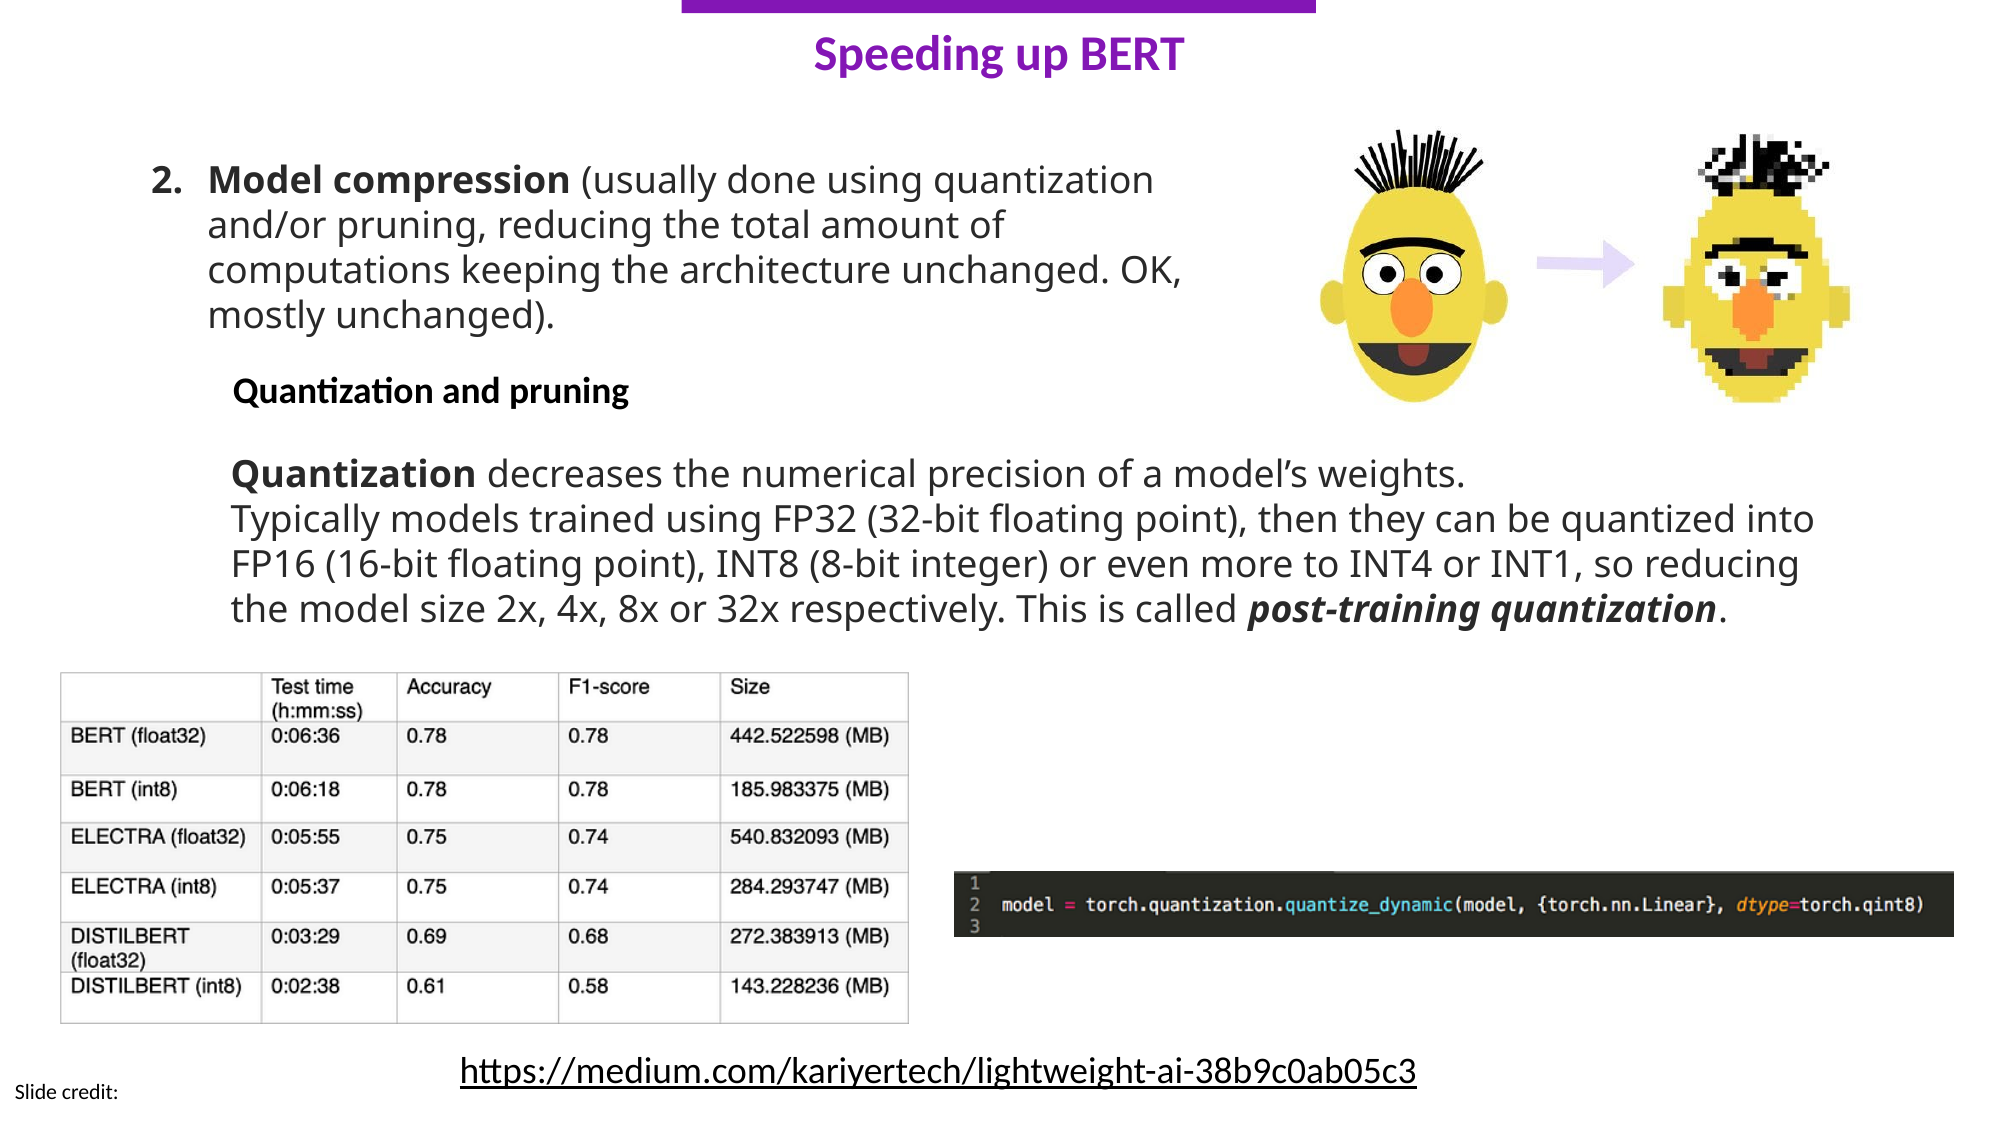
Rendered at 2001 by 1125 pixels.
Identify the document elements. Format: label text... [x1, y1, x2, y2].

text_box Quantization and pruning [218, 359, 645, 419]
text_box https://medium.com/kariyertech/lightweight-ai-38b9c0ab05c3 [444, 1038, 1441, 1099]
picture [59, 671, 909, 1024]
picture [954, 870, 1954, 937]
text_box Model compression (usually done using quantization and/or pruning, reducing the total amount of computations keeping the architecture unchanged. OK, mostly unchanged). [136, 148, 1273, 344]
text_box [681, 0, 1317, 13]
text_box Speeding up BERT [664, 13, 1335, 89]
text_box Slide credit: [0, 1070, 1203, 1112]
picture [1292, 50, 1886, 476]
text_box Quantization decreases the numerical precision of a model’s weights. Typically models trained using FP32 (32-bit floating point), then they can be quantized into FP16 (16-bit floating point), INT8 (8-bit integer) or even more to INT4 or INT1, so reducing the model size 2x, 4x, 8x or 32x respectively. This is called post-training quantization. [215, 442, 1869, 683]
